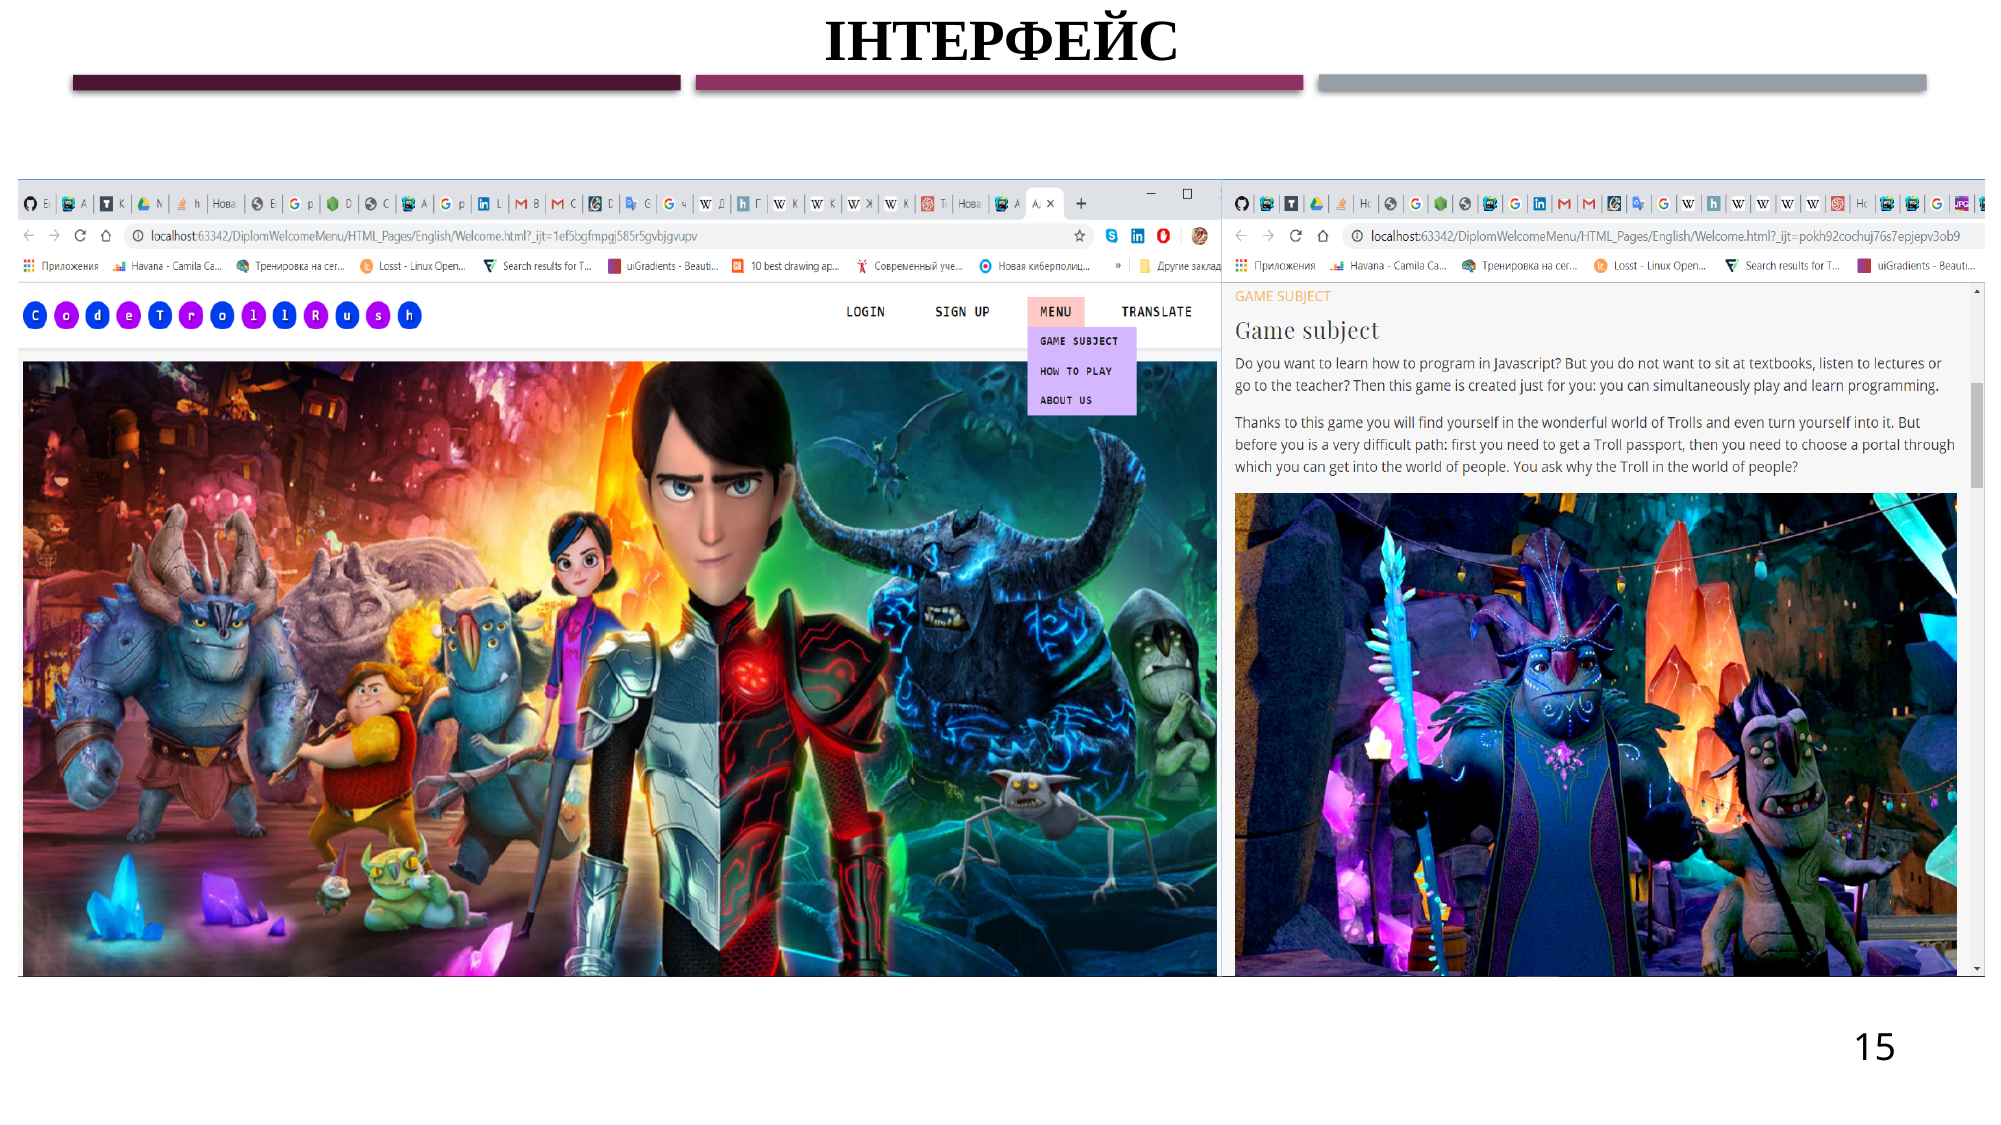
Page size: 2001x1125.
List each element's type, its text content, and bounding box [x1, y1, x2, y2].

title Інтерфейс [284, 0, 1722, 80]
picture [17, 179, 1986, 978]
slide_number 15 [1738, 1018, 1912, 1079]
